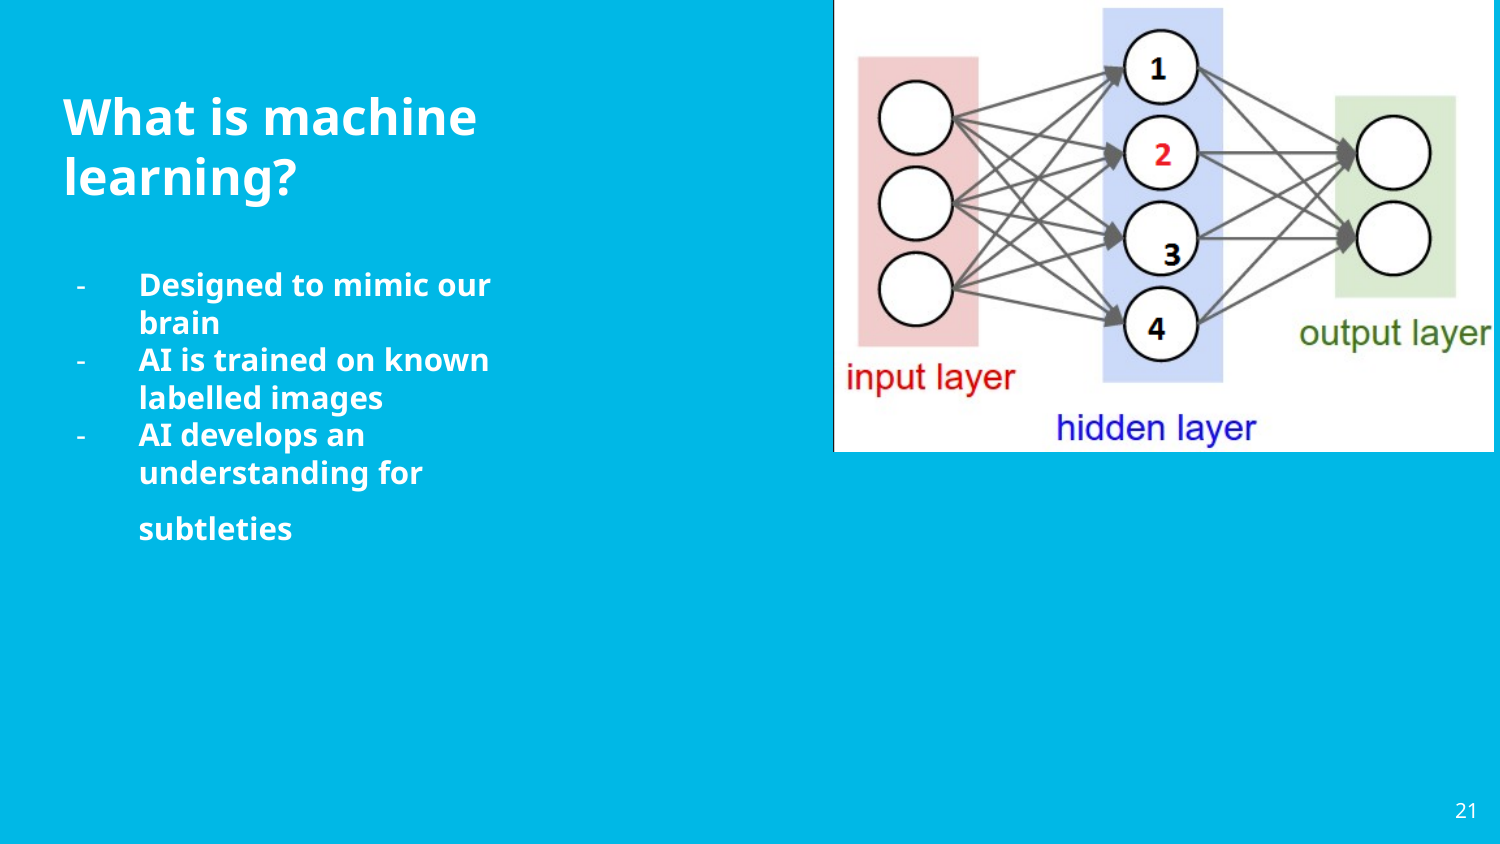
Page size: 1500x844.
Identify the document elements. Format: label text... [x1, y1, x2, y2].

picture [257, 429, 261, 445]
picture [302, 461, 317, 484]
picture [279, 523, 291, 540]
picture [234, 467, 245, 484]
picture [263, 467, 277, 484]
picture [266, 429, 281, 446]
picture [182, 429, 197, 446]
picture [412, 467, 422, 483]
picture [221, 467, 230, 483]
title What is machine learning? Designed to mimic our brain AI is trained on known labelled images AI develops an understanding for subtleties [48, 70, 552, 429]
picture [392, 467, 407, 484]
picture [834, 0, 1493, 451]
picture [283, 467, 297, 483]
picture [162, 429, 171, 445]
picture [140, 429, 159, 445]
picture [305, 429, 316, 446]
picture [157, 524, 171, 540]
picture [333, 467, 347, 483]
picture [219, 430, 234, 445]
picture [379, 461, 390, 483]
picture [141, 523, 152, 540]
picture [181, 461, 196, 484]
picture [238, 429, 252, 446]
picture [162, 467, 176, 483]
picture [249, 464, 259, 484]
picture [348, 429, 363, 445]
picture [252, 524, 256, 539]
picture [261, 523, 275, 540]
picture [286, 429, 300, 453]
slide_number ‹#› [1403, 779, 1494, 844]
picture [178, 517, 192, 540]
picture [219, 523, 233, 540]
picture [195, 520, 206, 540]
picture [201, 467, 215, 484]
picture [328, 429, 342, 446]
picture [352, 467, 367, 491]
picture [237, 520, 247, 540]
picture [202, 429, 216, 446]
picture [141, 468, 156, 484]
